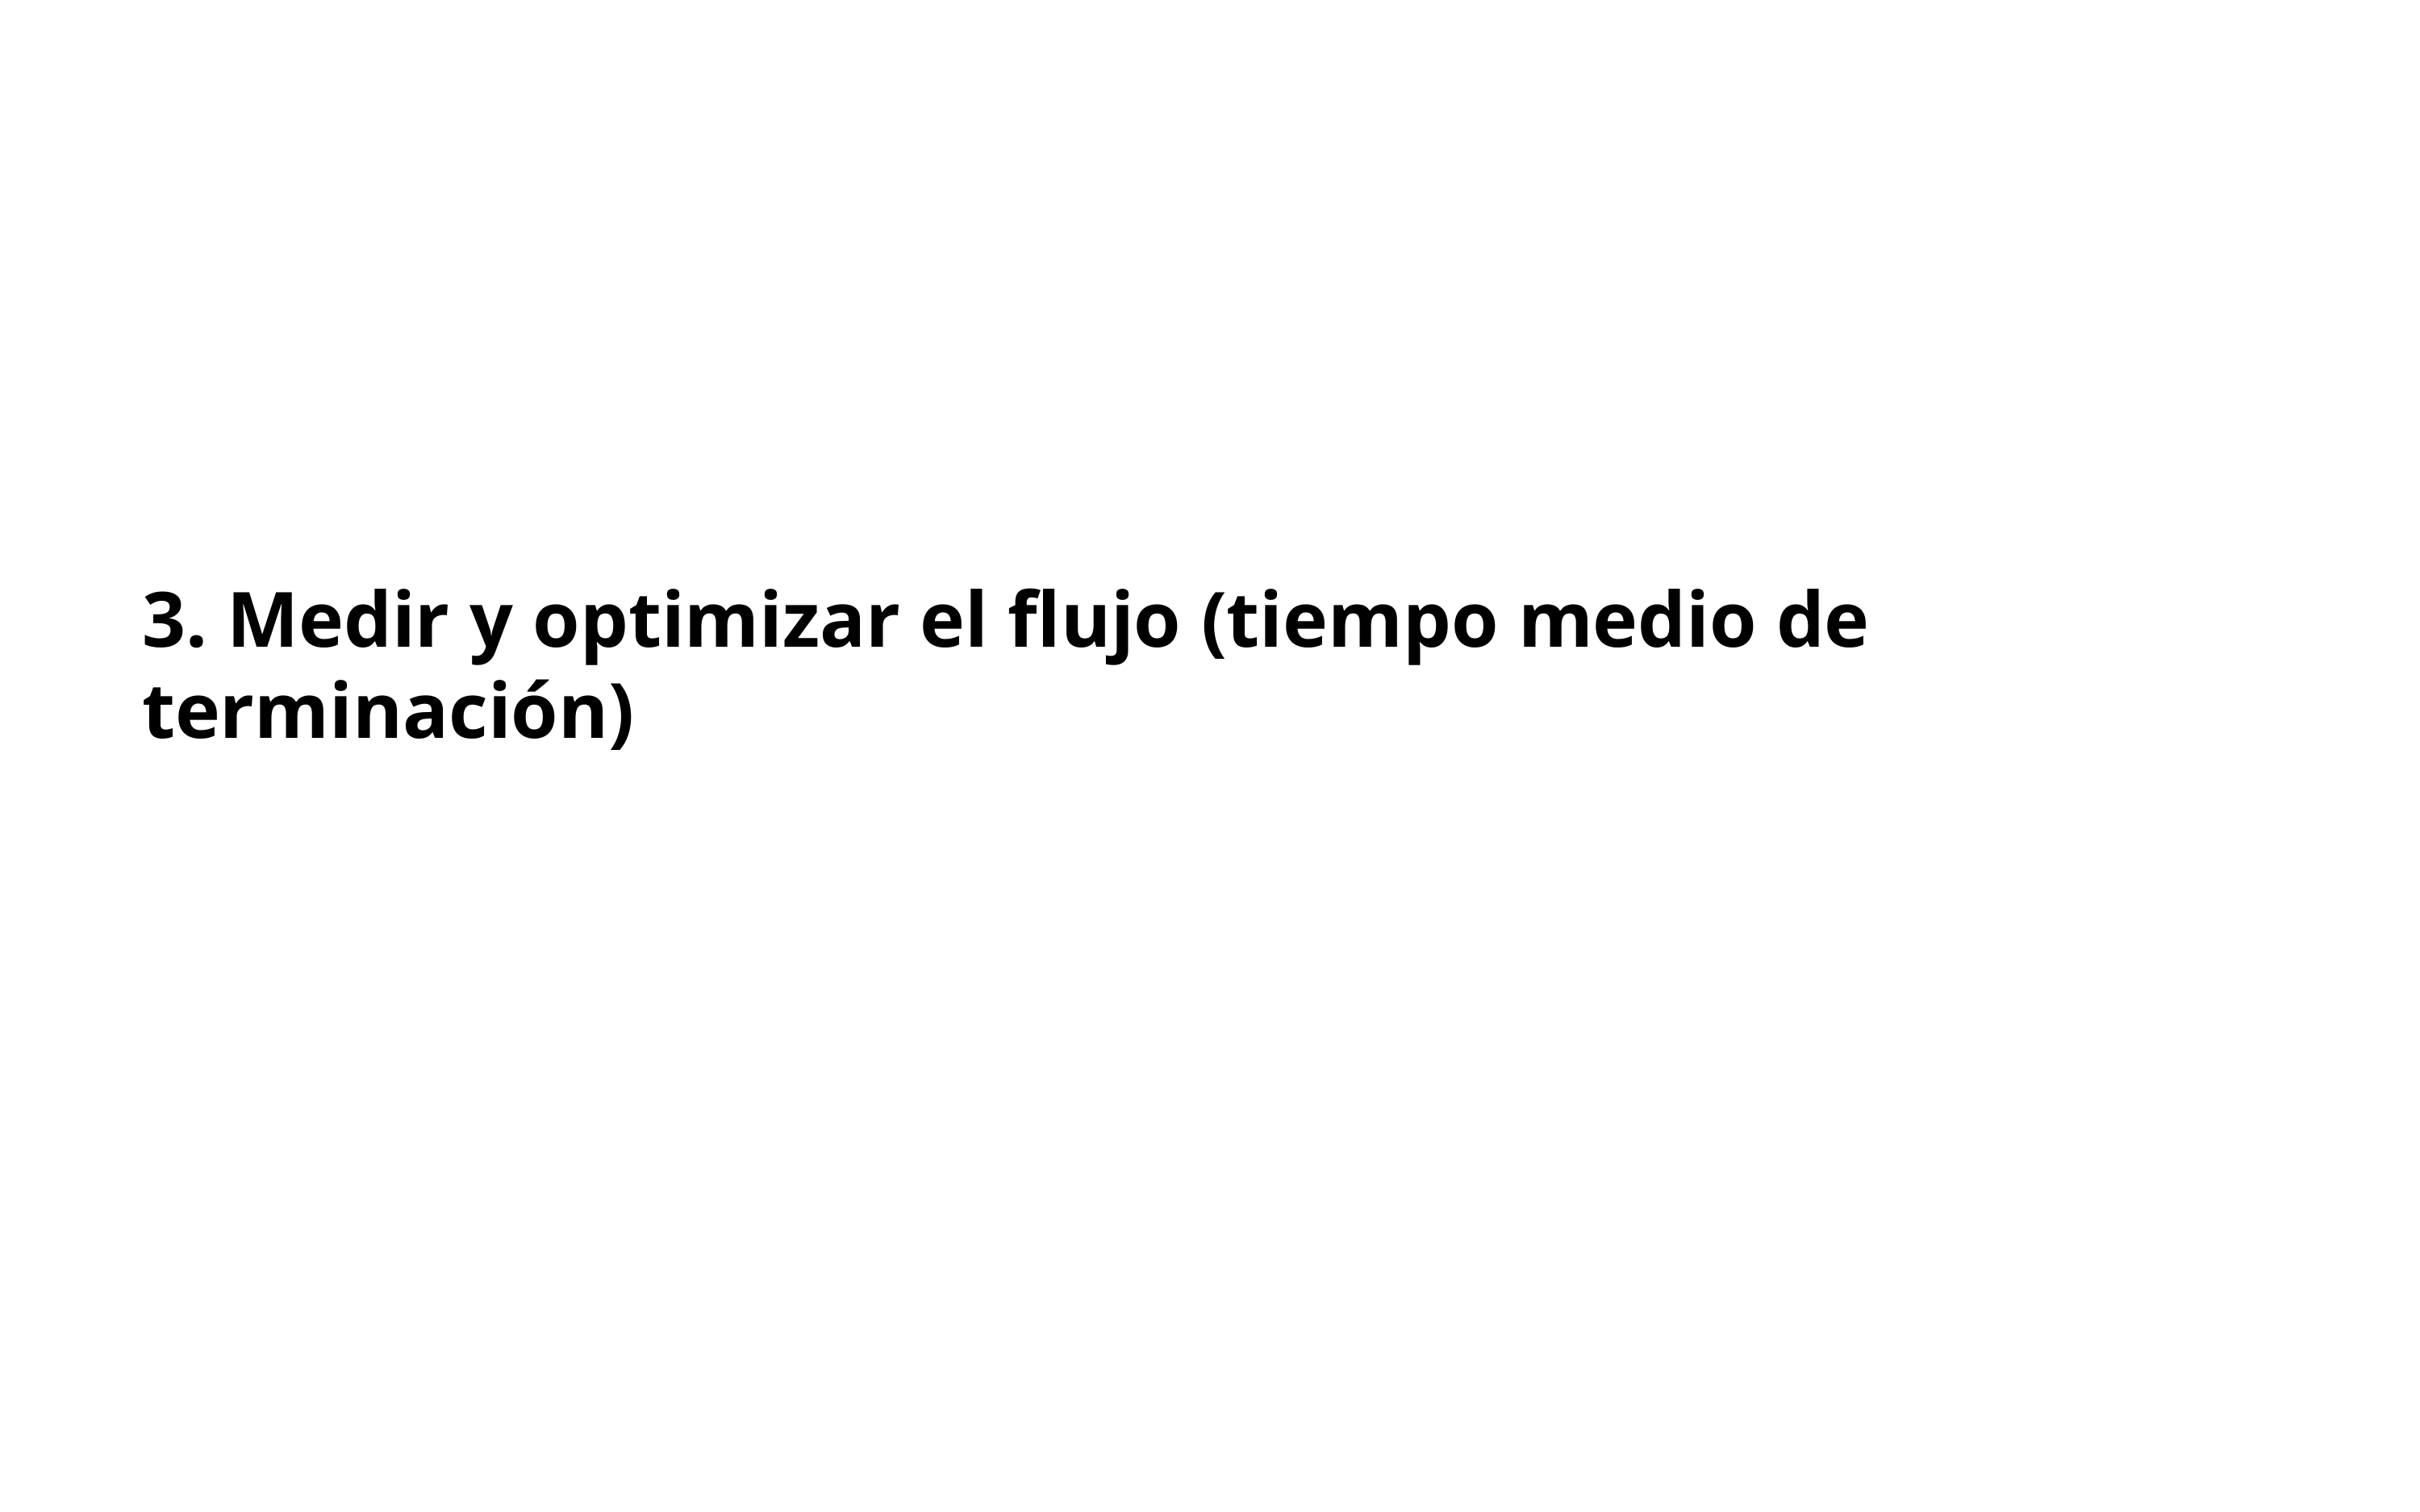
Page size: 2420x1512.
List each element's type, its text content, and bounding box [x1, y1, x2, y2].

title 3. Medir y optimizar el flujo (tiempo medio de terminación) [135, 550, 2266, 761]
